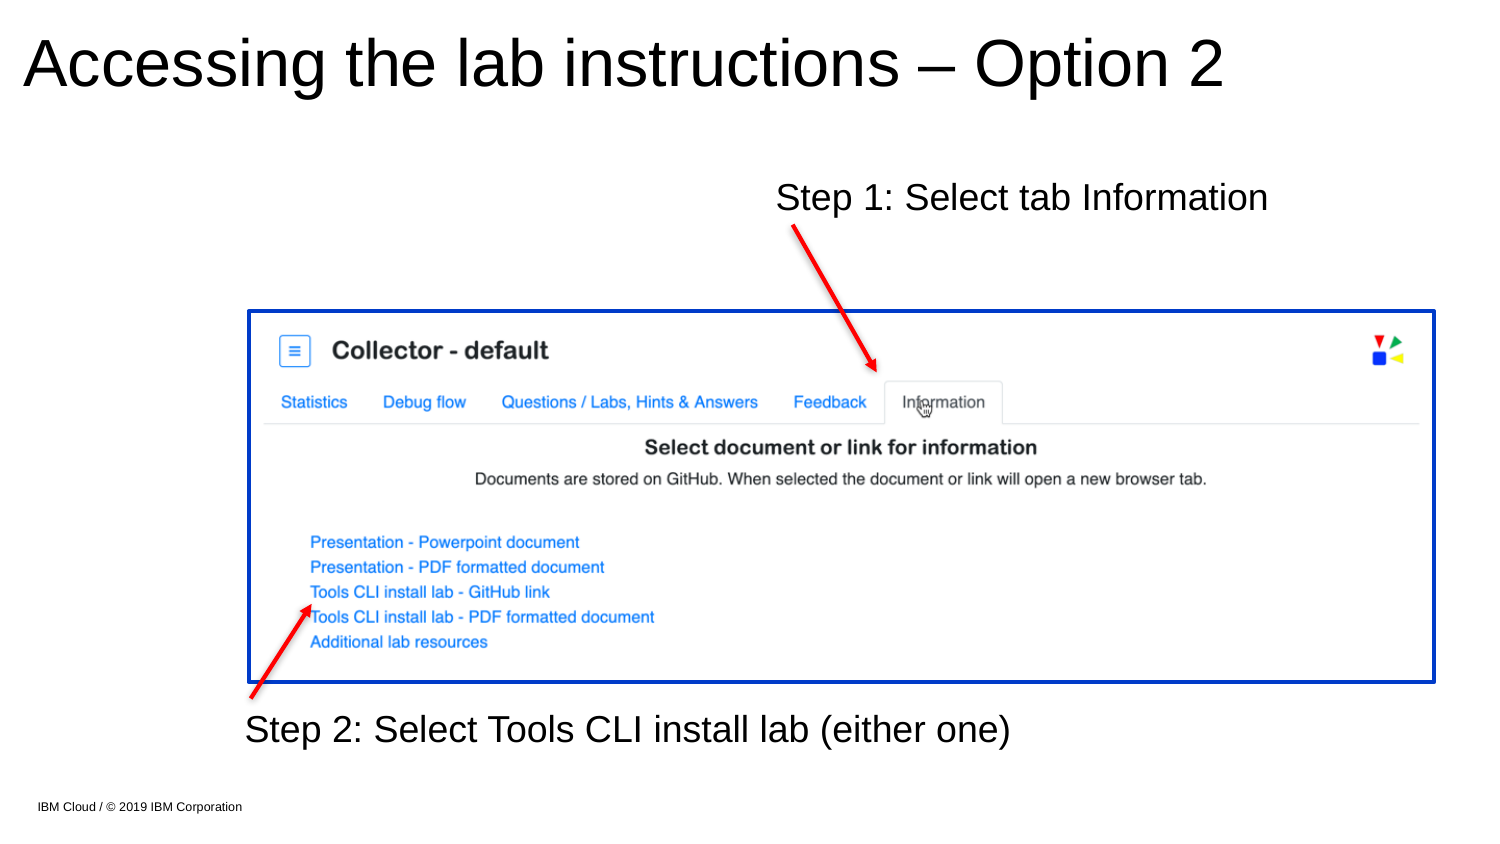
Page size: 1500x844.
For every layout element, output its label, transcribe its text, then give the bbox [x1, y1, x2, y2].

text_box Step 2: Select Tools CLI install lab (either one) [244, 710, 1146, 762]
title Accessing the lab instructions – Option 2 [23, 29, 1392, 101]
picture [250, 313, 1433, 681]
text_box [250, 603, 312, 699]
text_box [792, 224, 877, 373]
text_box Step 1: Select tab Information [775, 178, 1339, 229]
footer IBM Cloud / © 2019 IBM Corporation [37, 795, 1088, 818]
